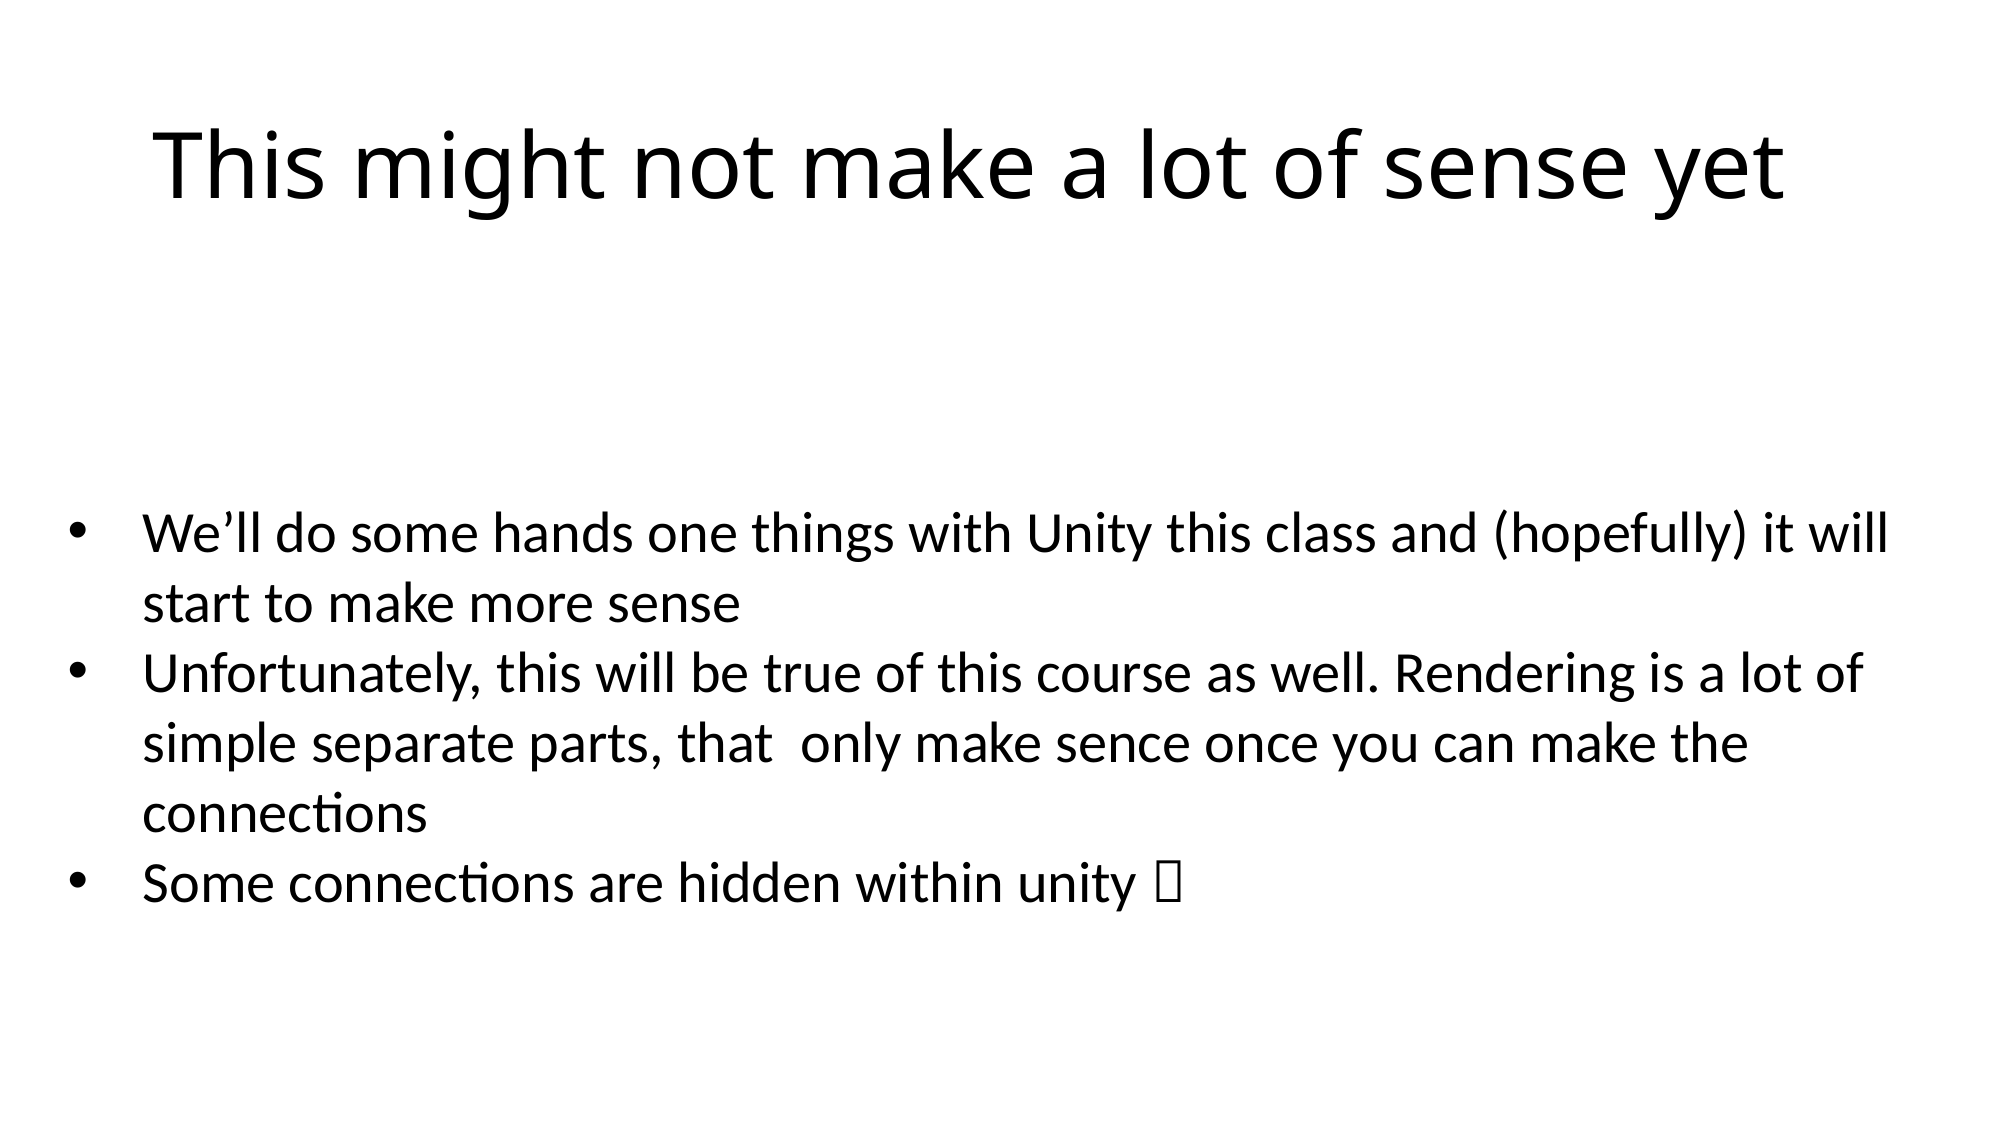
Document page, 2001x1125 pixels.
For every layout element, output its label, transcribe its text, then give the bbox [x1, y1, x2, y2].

title This might not make a lot of sense yet [137, 59, 1863, 278]
text_box We’ll do some hands one things with Unity this class and (hopefully) it will start to make more sense Unfortunately, this will be true of this course as well. Rendering is a lot of simple separate parts, that only make sence once you can make the connections Some connections are hidden within unity  [53, 486, 1989, 922]
